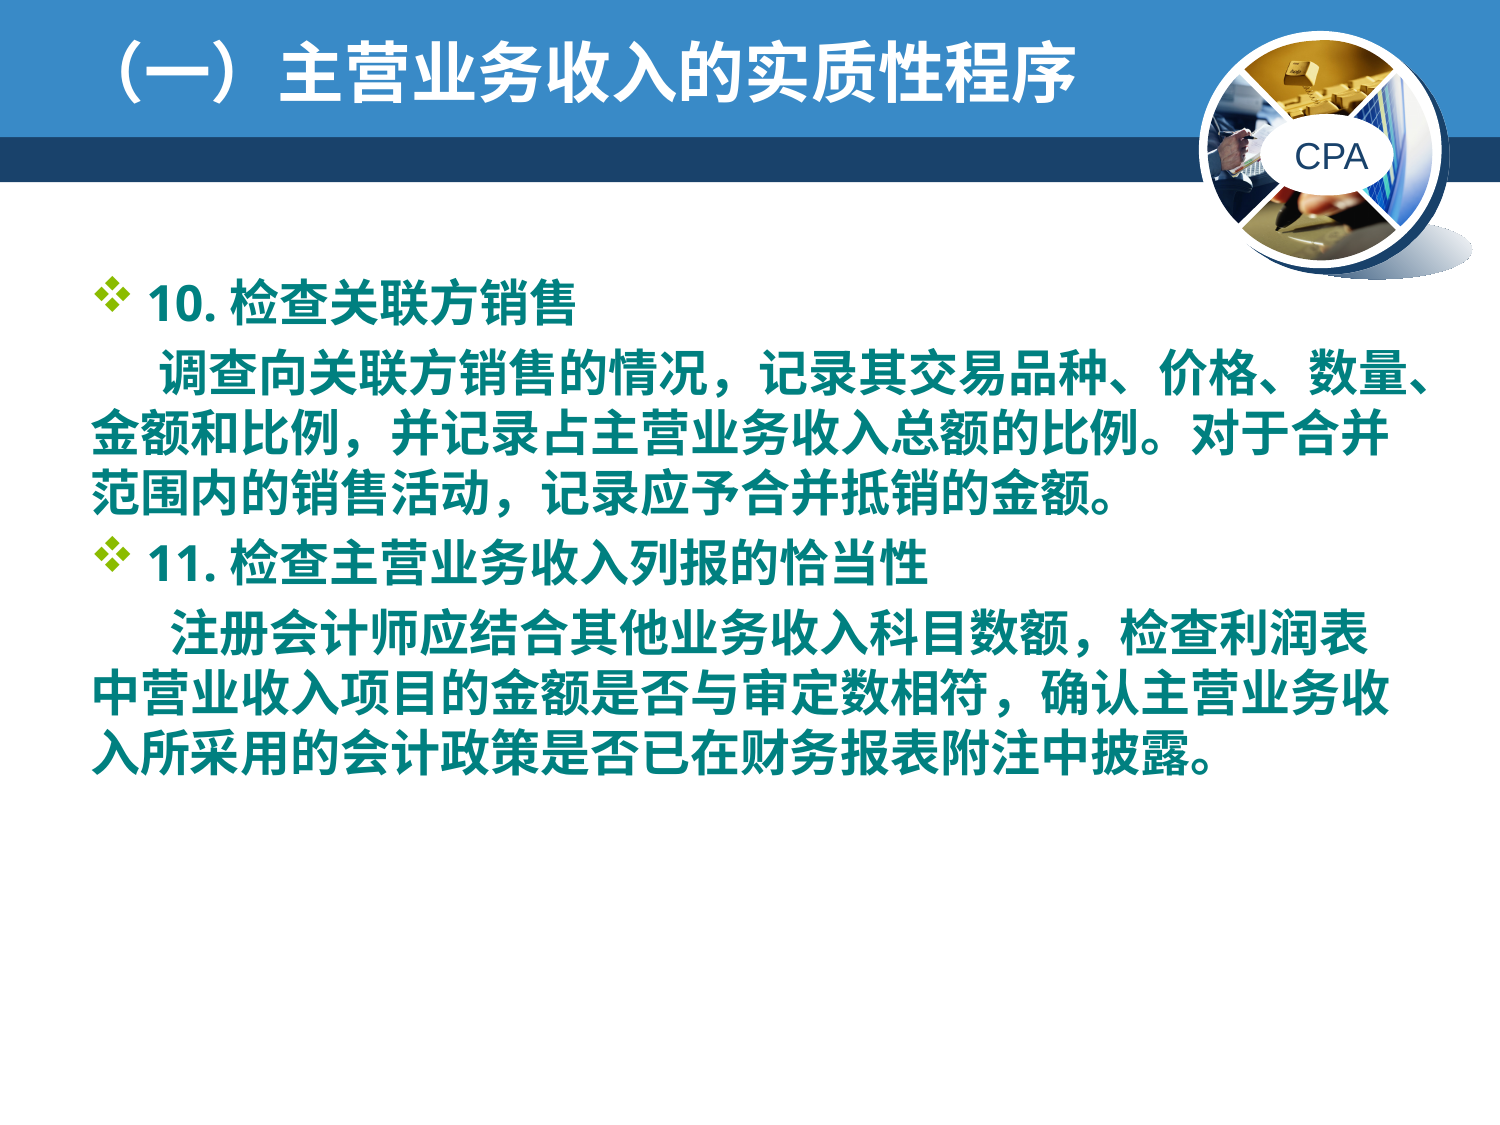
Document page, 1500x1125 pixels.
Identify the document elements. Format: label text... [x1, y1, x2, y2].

list 10.检查关联方销售 调查向关联方销售的情况，记录其交易品种、价格、数量、金额和比例，并记录占主营业务收入总额的比例。对于合并范围内的销售活动，记录应予合并抵销的金额。 11.检查主营业务收入列报的恰当性 注册会计师应结合其他业务收入科目数额，检查利润表中营业收入项目的金额是否与审定数相符，确认主营业务收入所采用的会计政策是否已在财务报表附注中披露。 [75, 203, 1425, 1065]
title （一）主营业务收入的实质性程序 [62, 24, 1338, 118]
picture [1207, 118, 1287, 203]
picture [1267, 186, 1369, 203]
picture [1338, 41, 1394, 116]
picture [1354, 73, 1433, 203]
